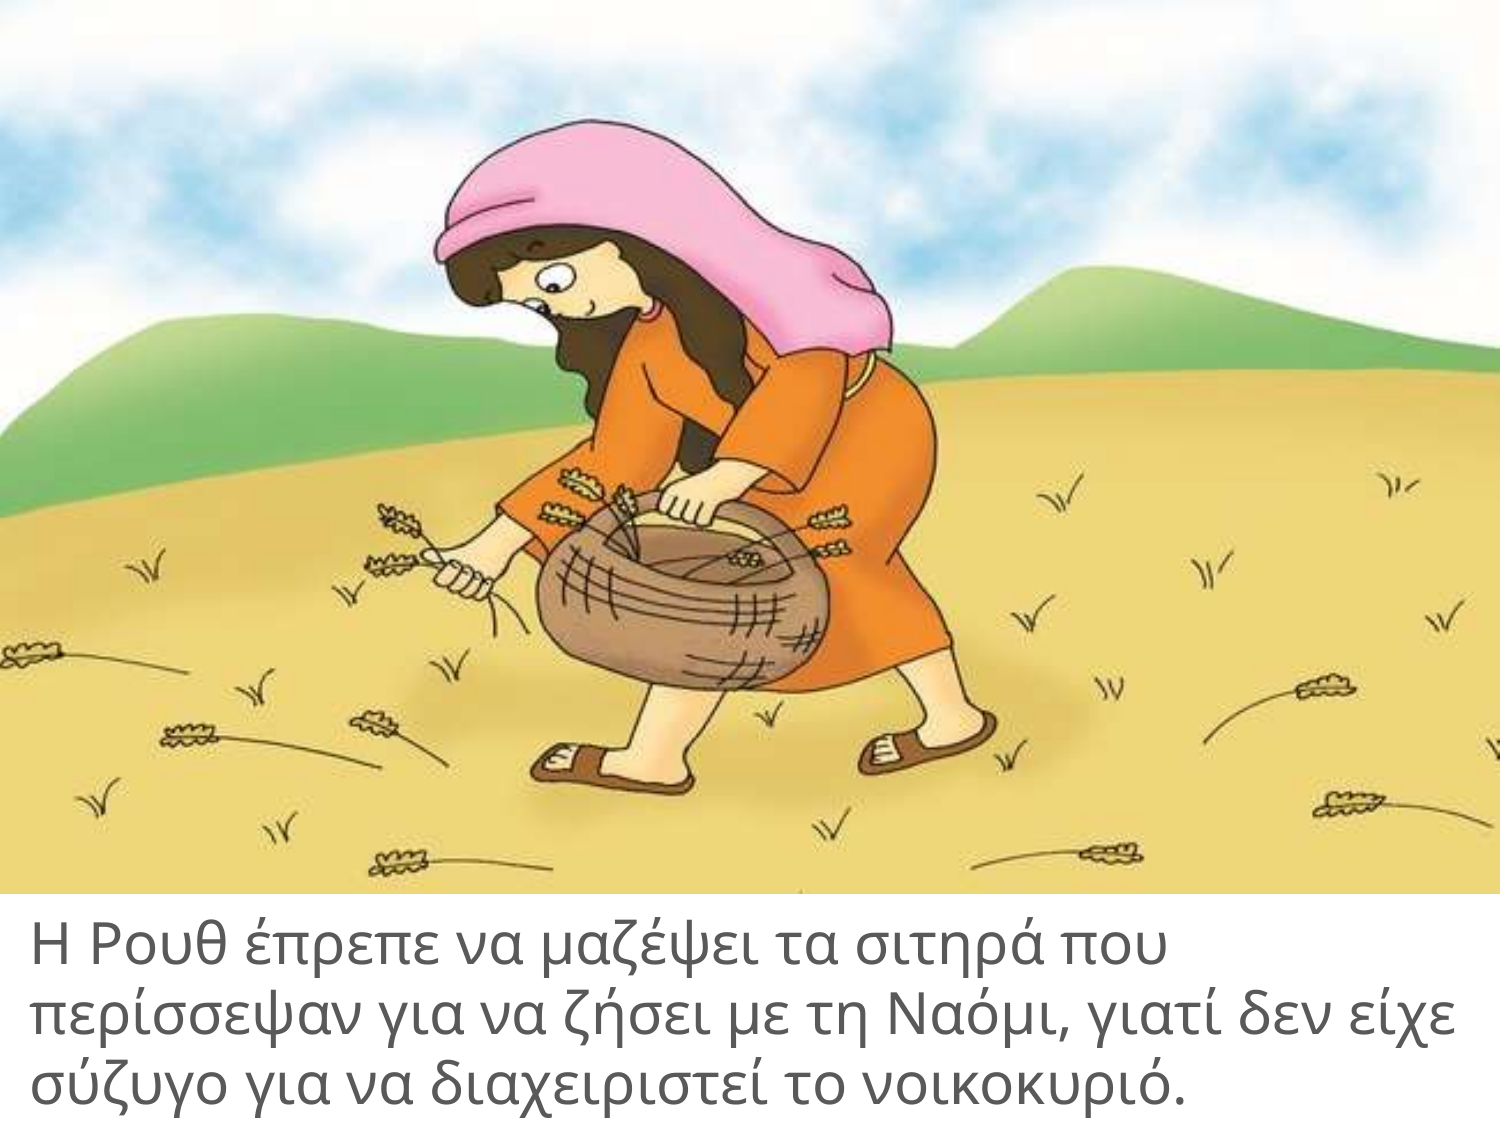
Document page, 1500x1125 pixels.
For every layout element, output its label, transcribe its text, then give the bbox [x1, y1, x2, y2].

text_box Η Ρουθ έπρεπε να μαζέψει τα σιτηρά που περίσσεψαν για να ζήσει με τη Ναόμι, γιατί δεν είχε σύζυγο για να διαχειριστεί το νοικοκυριό. [14, 902, 1486, 1124]
picture [0, 0, 1500, 894]
